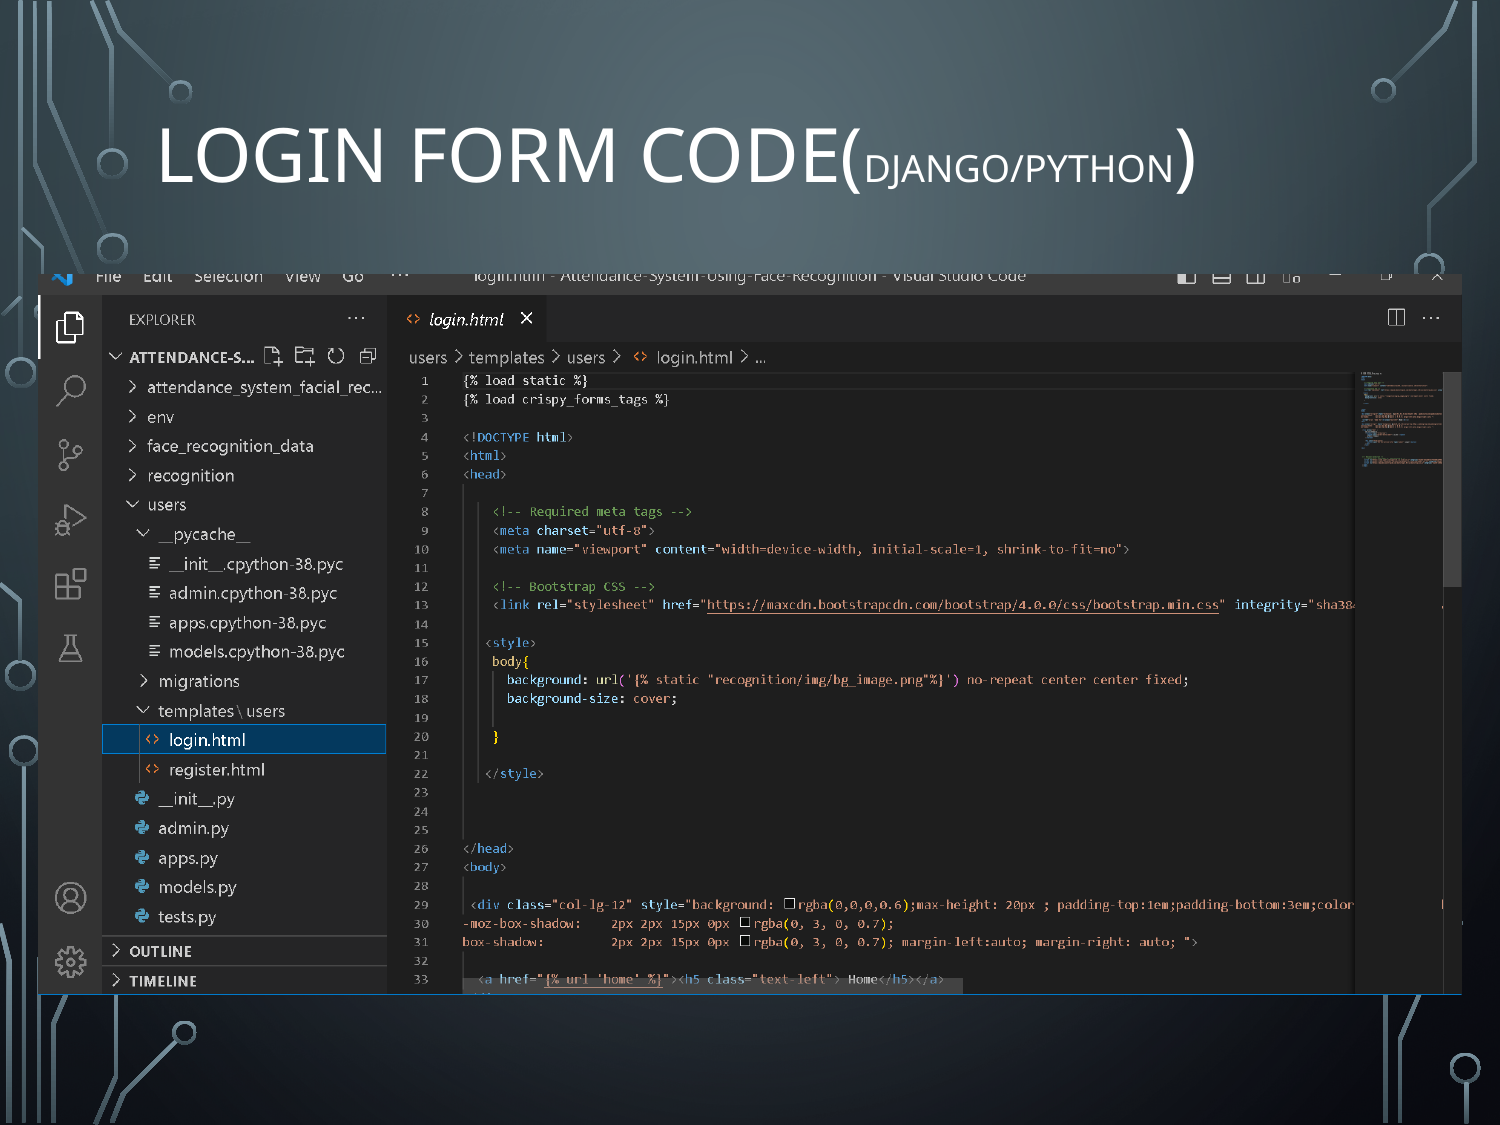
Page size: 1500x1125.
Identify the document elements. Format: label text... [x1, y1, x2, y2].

picture [38, 274, 1462, 995]
title LOGIN FORM CODE(DJANGO/PYTHON) [140, 37, 1360, 274]
